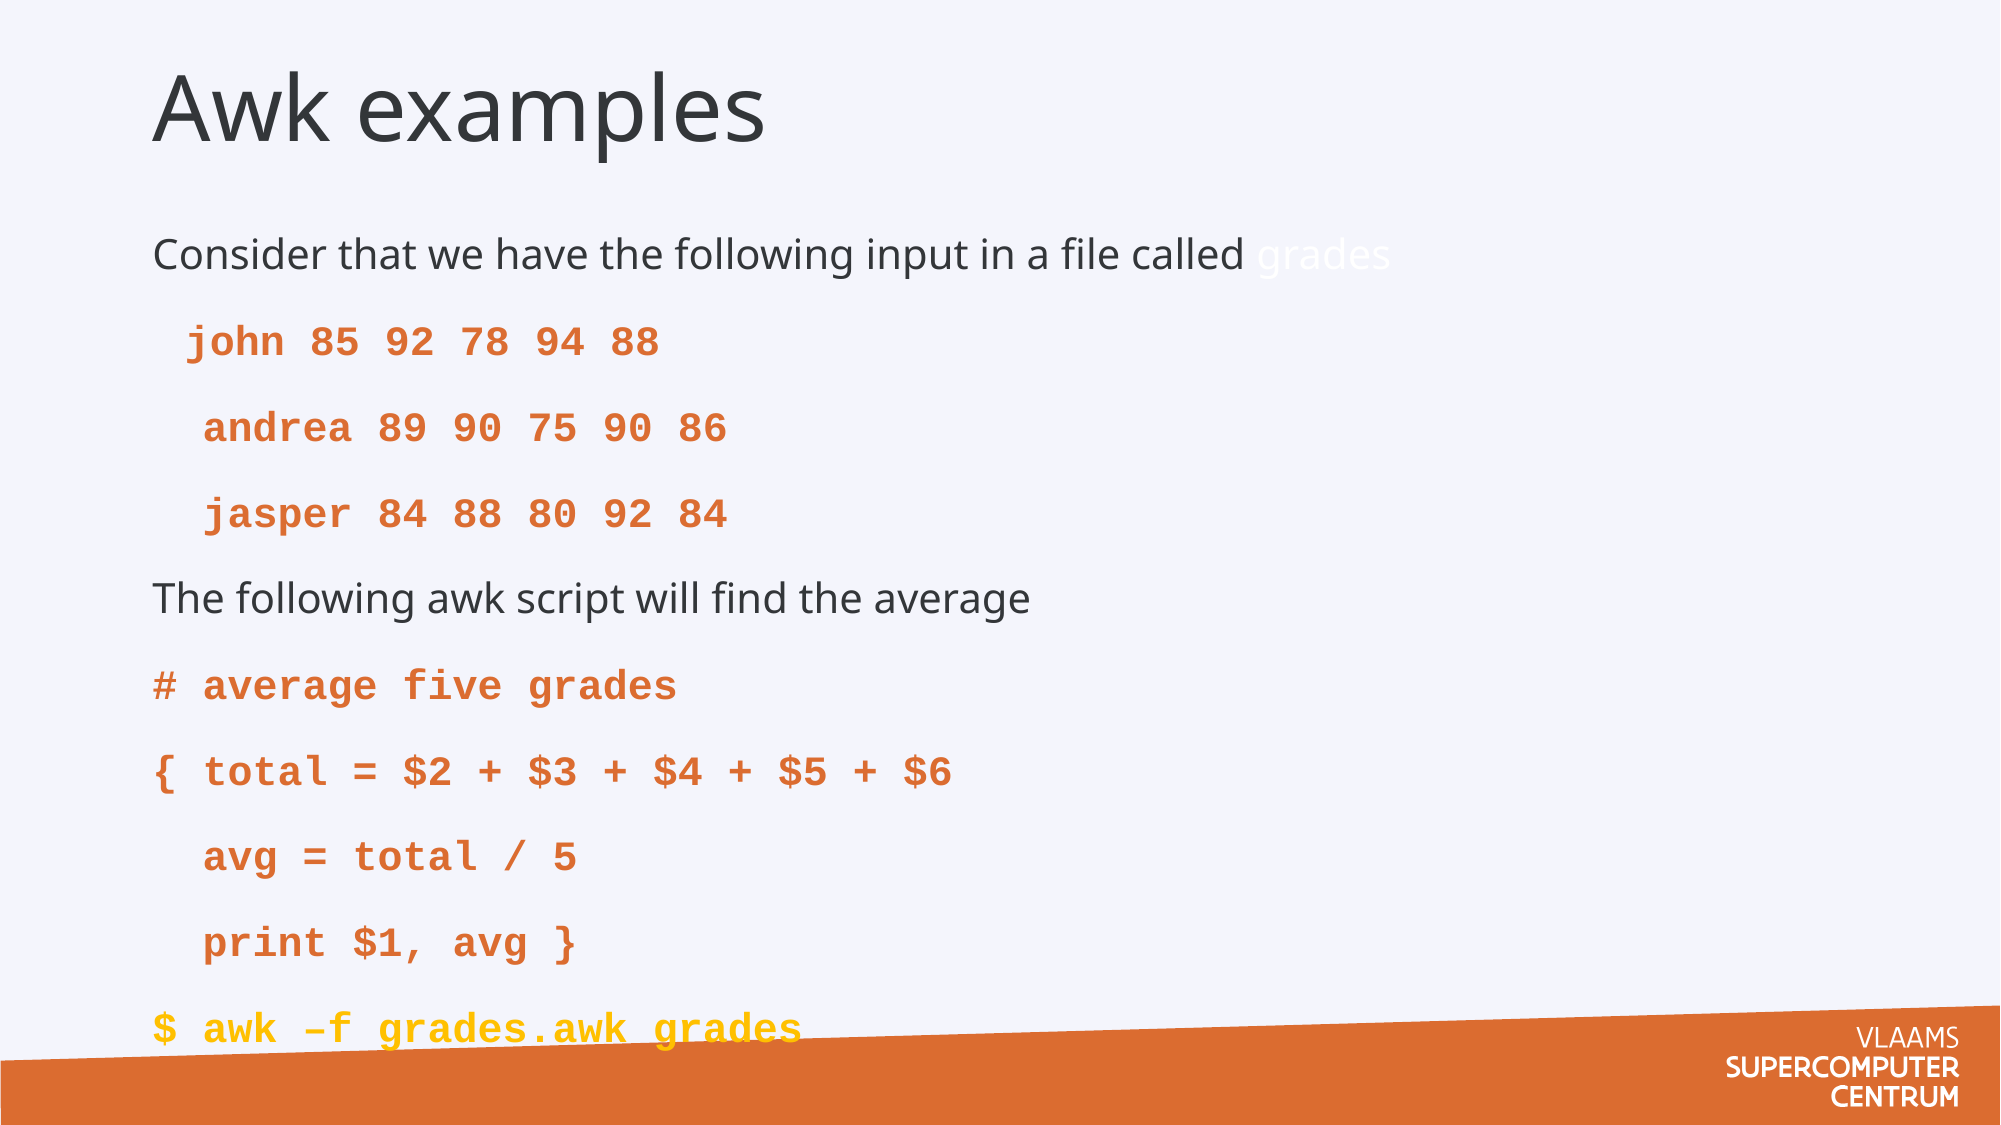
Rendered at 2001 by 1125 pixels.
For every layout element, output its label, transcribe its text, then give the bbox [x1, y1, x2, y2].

list Consider that we have the following input in a file called grades john 85 92 78 94 88 andrea 89 90 75 90 86 jasper 84 88 80 92 84 The following awk script will find the average # average five grades { total = $2 + $3 + $4 + $5 + $6 avg = total / 5 print $1, avg } $ awk –f grades.awk grades [137, 205, 1863, 920]
picture [1725, 1021, 1960, 1117]
title Awk examples [137, 3, 1863, 205]
